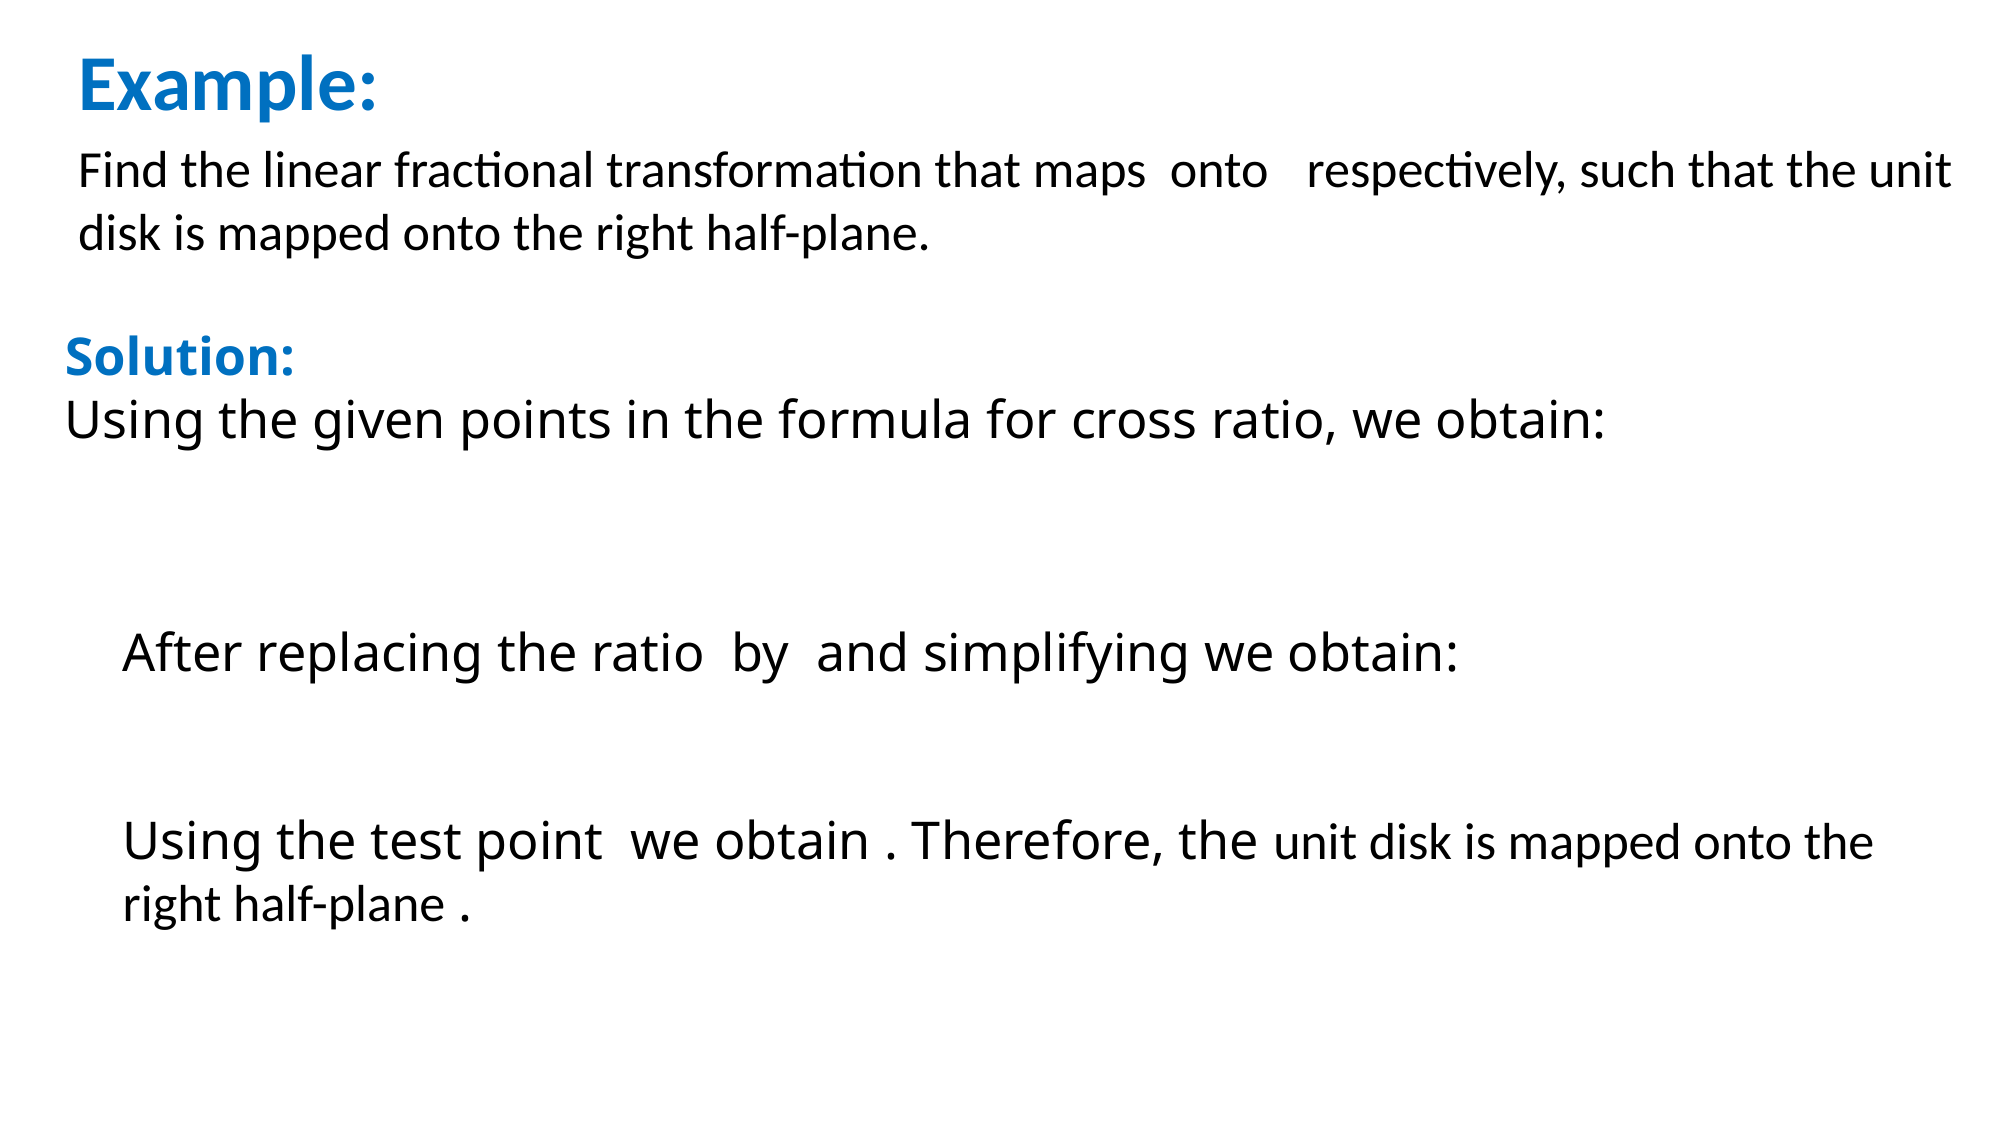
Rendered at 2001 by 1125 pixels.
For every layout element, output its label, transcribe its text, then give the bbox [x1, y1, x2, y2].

text_box Example: [63, 23, 1956, 134]
